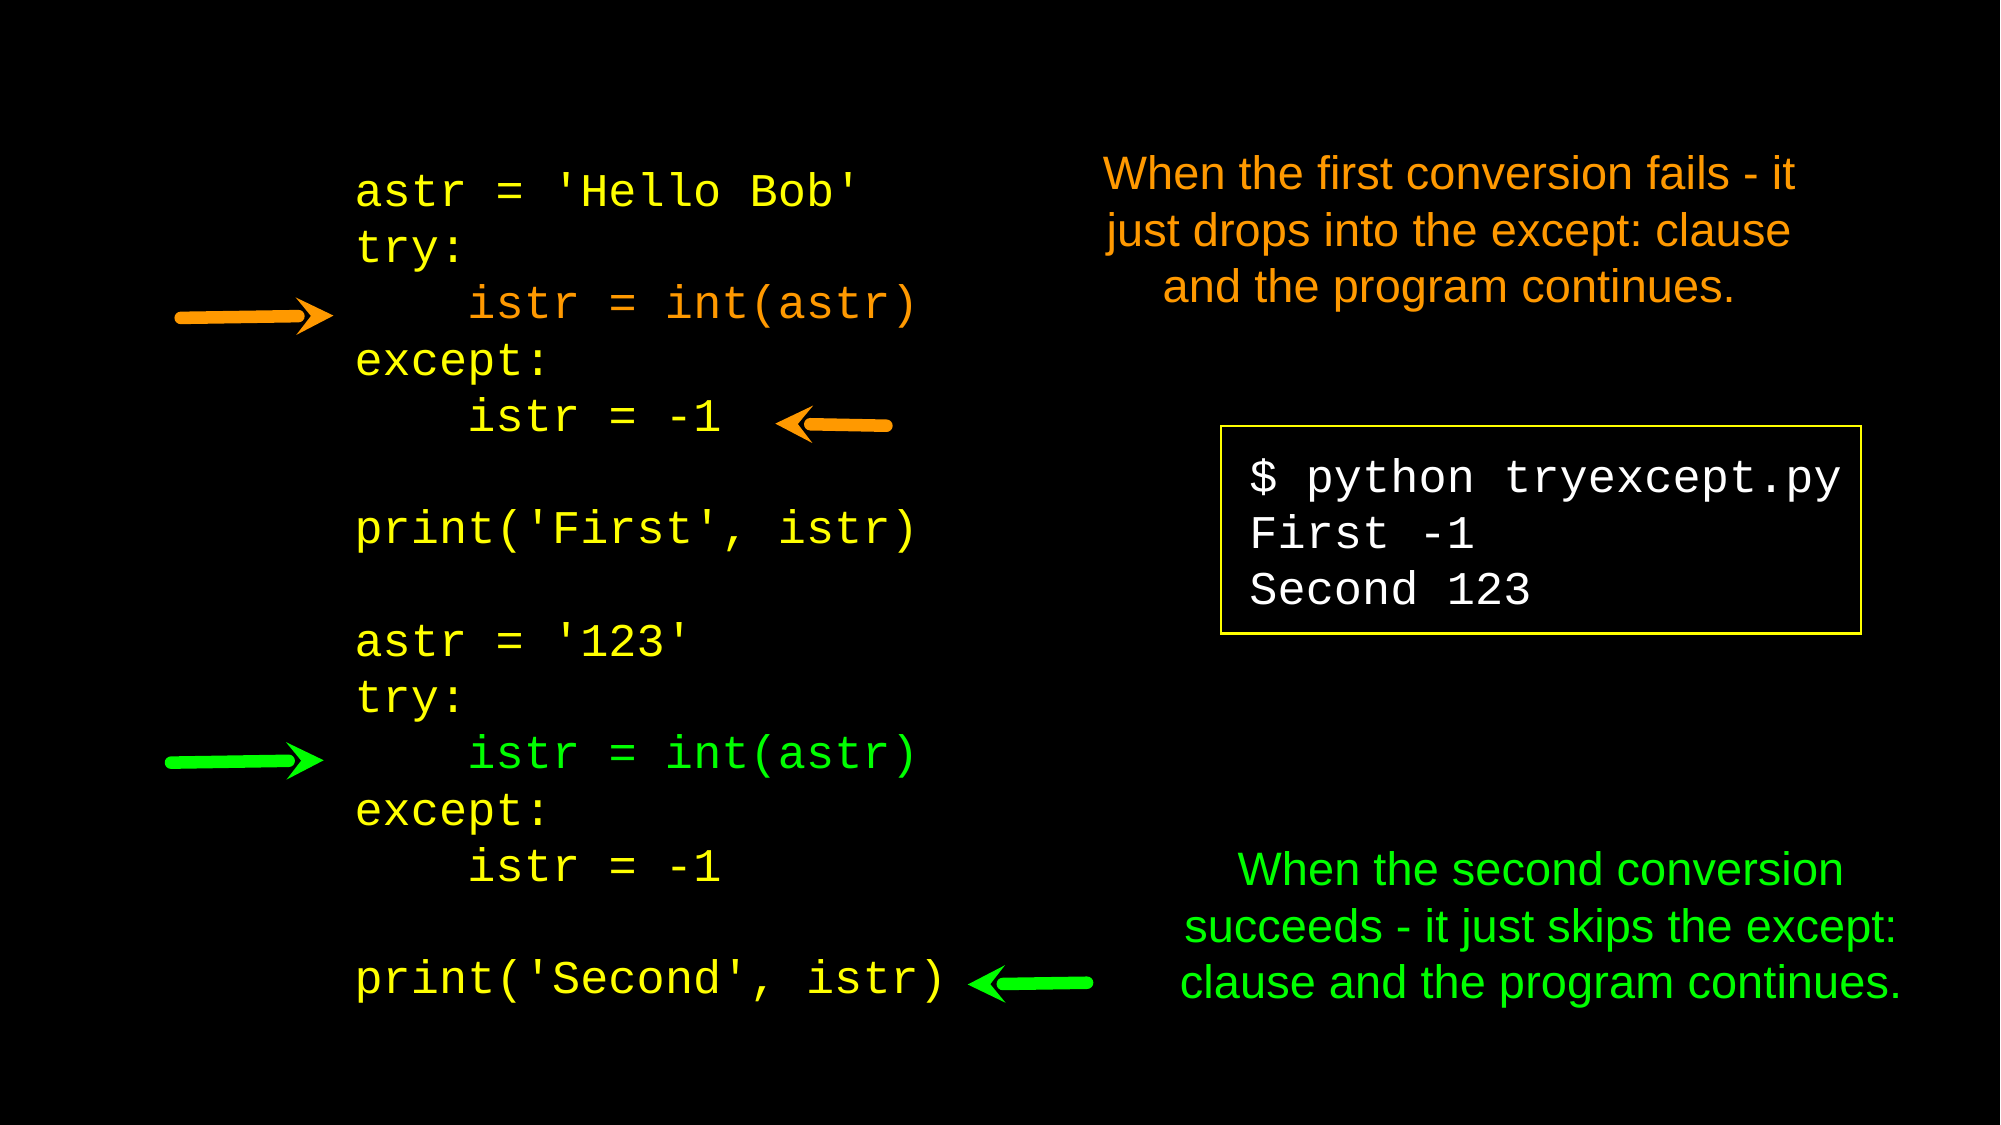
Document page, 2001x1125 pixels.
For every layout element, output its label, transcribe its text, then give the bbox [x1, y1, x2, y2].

text_box When the first conversion fails - it just drops into the except: clause and the program continues. [1087, 139, 1813, 316]
text_box astr = 'Hello Bob' try: istr = int(astr) except: istr = -1 print('First', istr) astr = '123' try: istr = int(astr) except: istr = -1 print('Second', istr) [354, 139, 995, 1024]
text_box $ python tryexcept.py First -1 Second 123 [1221, 425, 1862, 634]
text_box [180, 315, 334, 319]
text_box When the second conversion succeeds - it just skips the except: clause and the program continues. [1178, 834, 1904, 1012]
